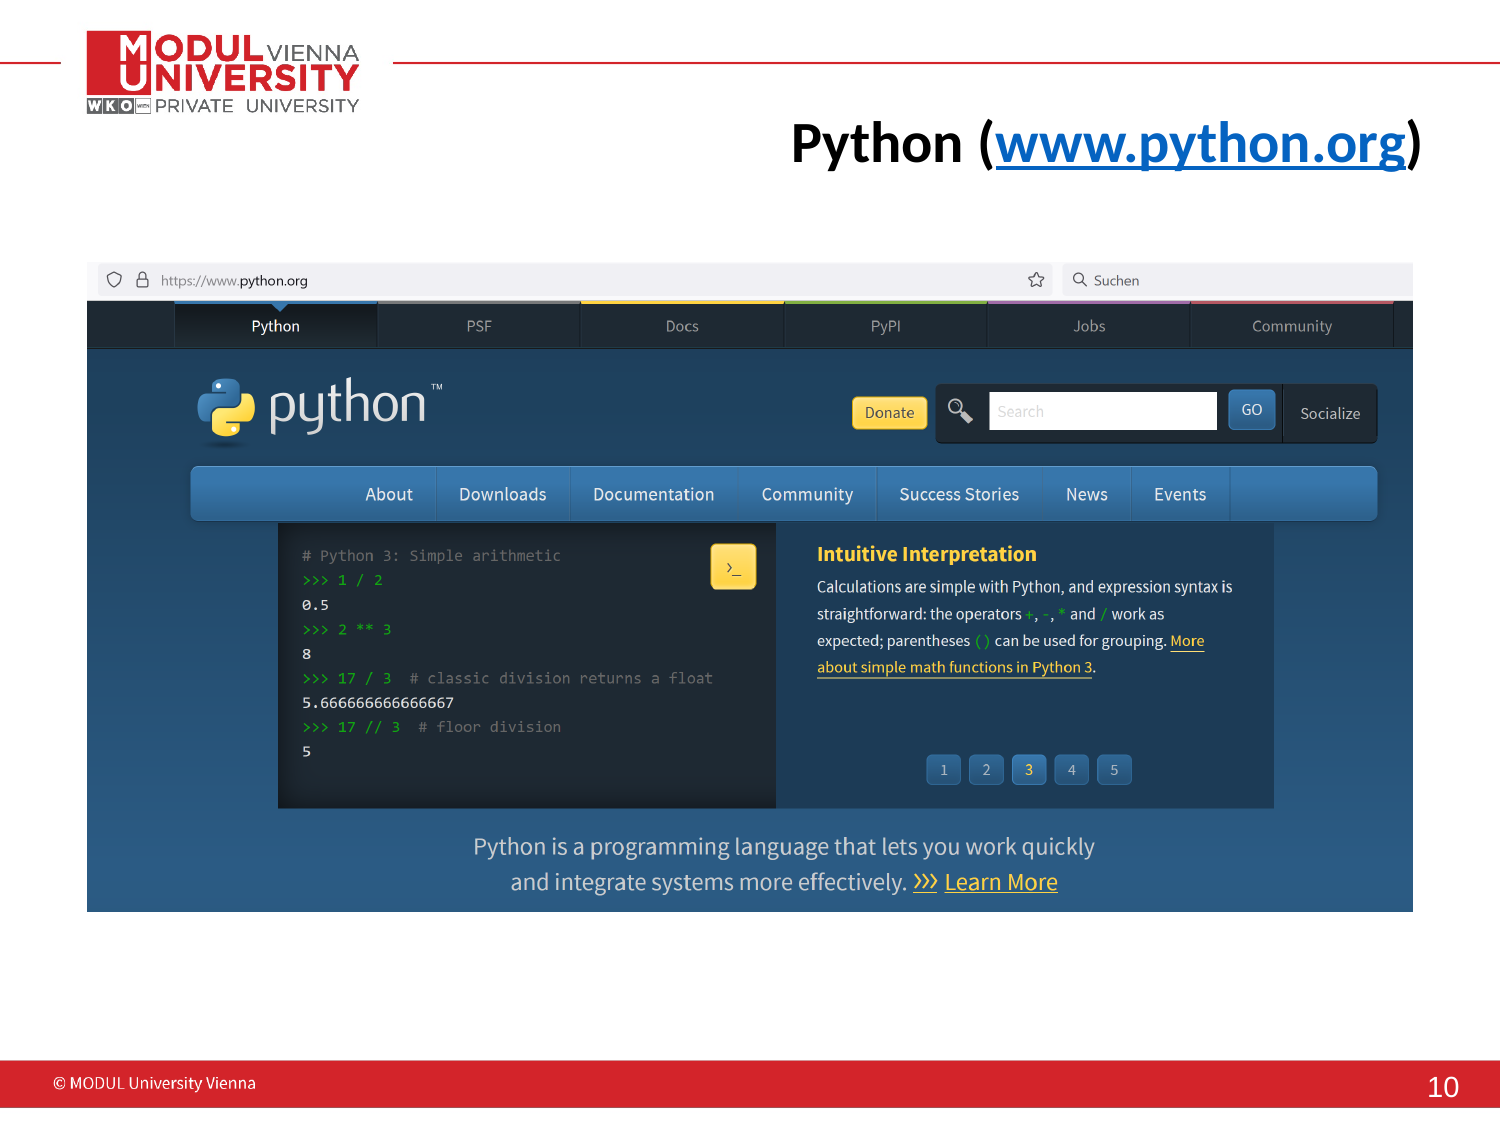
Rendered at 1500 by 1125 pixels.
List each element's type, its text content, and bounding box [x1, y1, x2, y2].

title Python (www.python.org) [51, 45, 1439, 233]
picture [0, 0, 1500, 1125]
